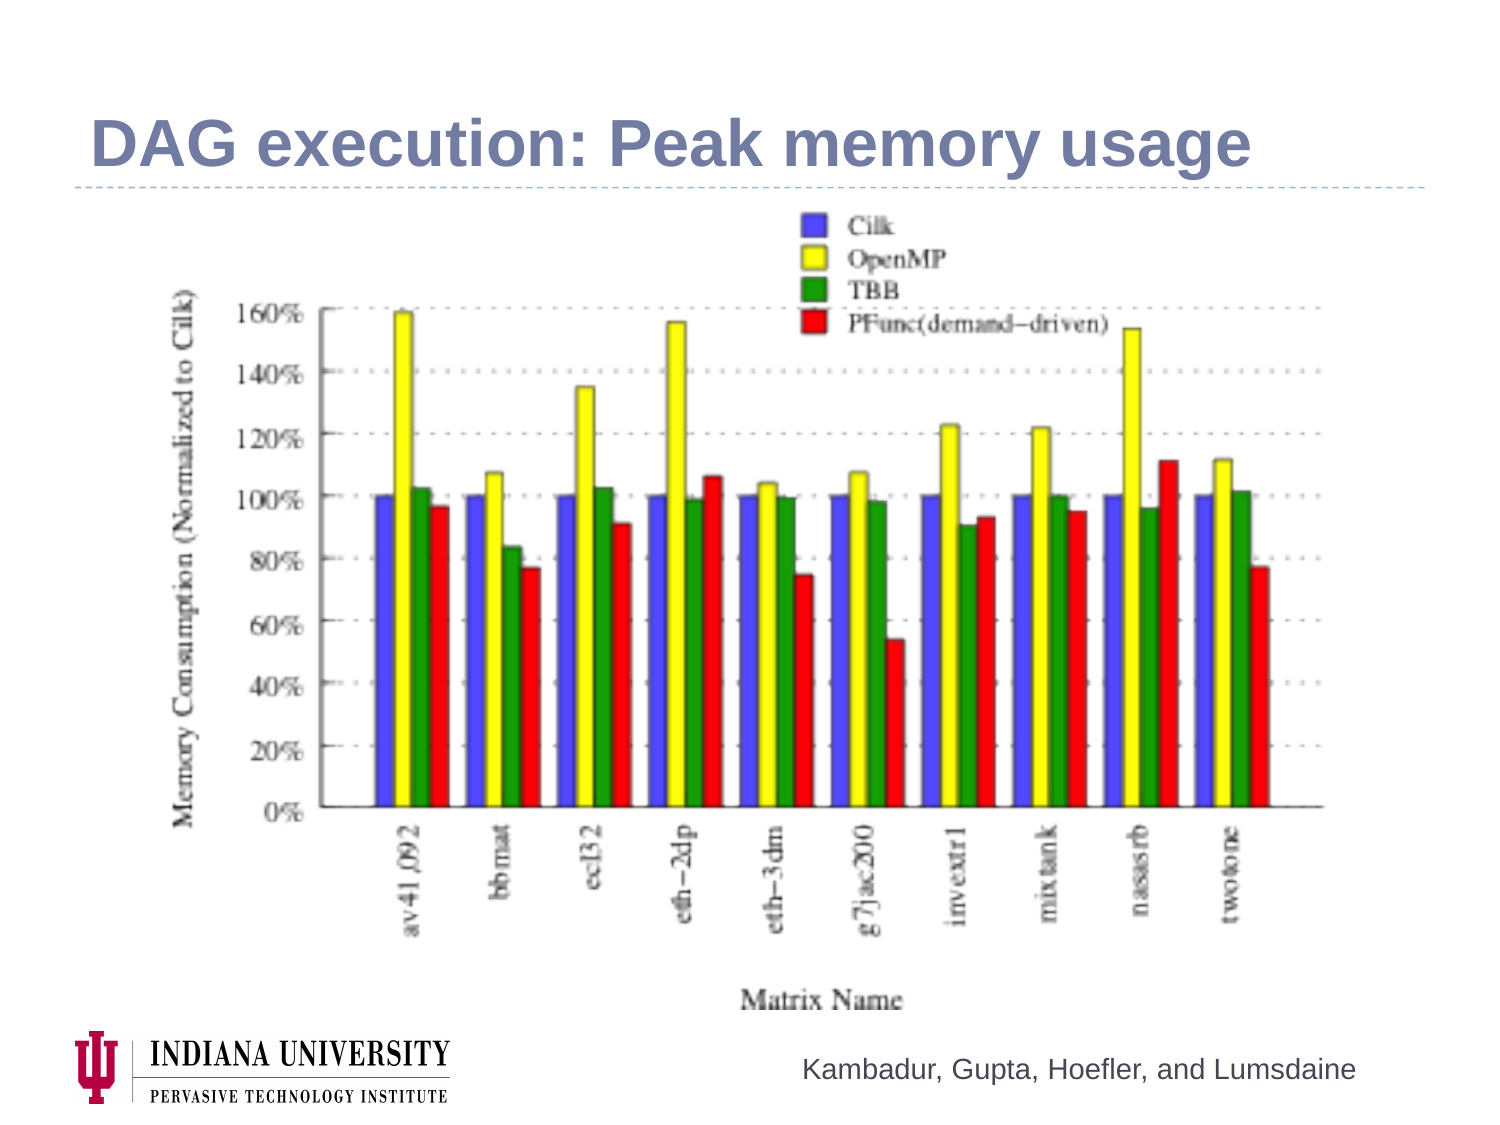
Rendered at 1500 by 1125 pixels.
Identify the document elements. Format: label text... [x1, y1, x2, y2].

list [74, 199, 1426, 1011]
footer Kambadur, Gupta, Hoefler, and Lumsdaine [734, 1042, 1425, 1103]
picture [75, 1031, 450, 1104]
title DAG execution: Peak memory usage [74, 24, 1426, 188]
